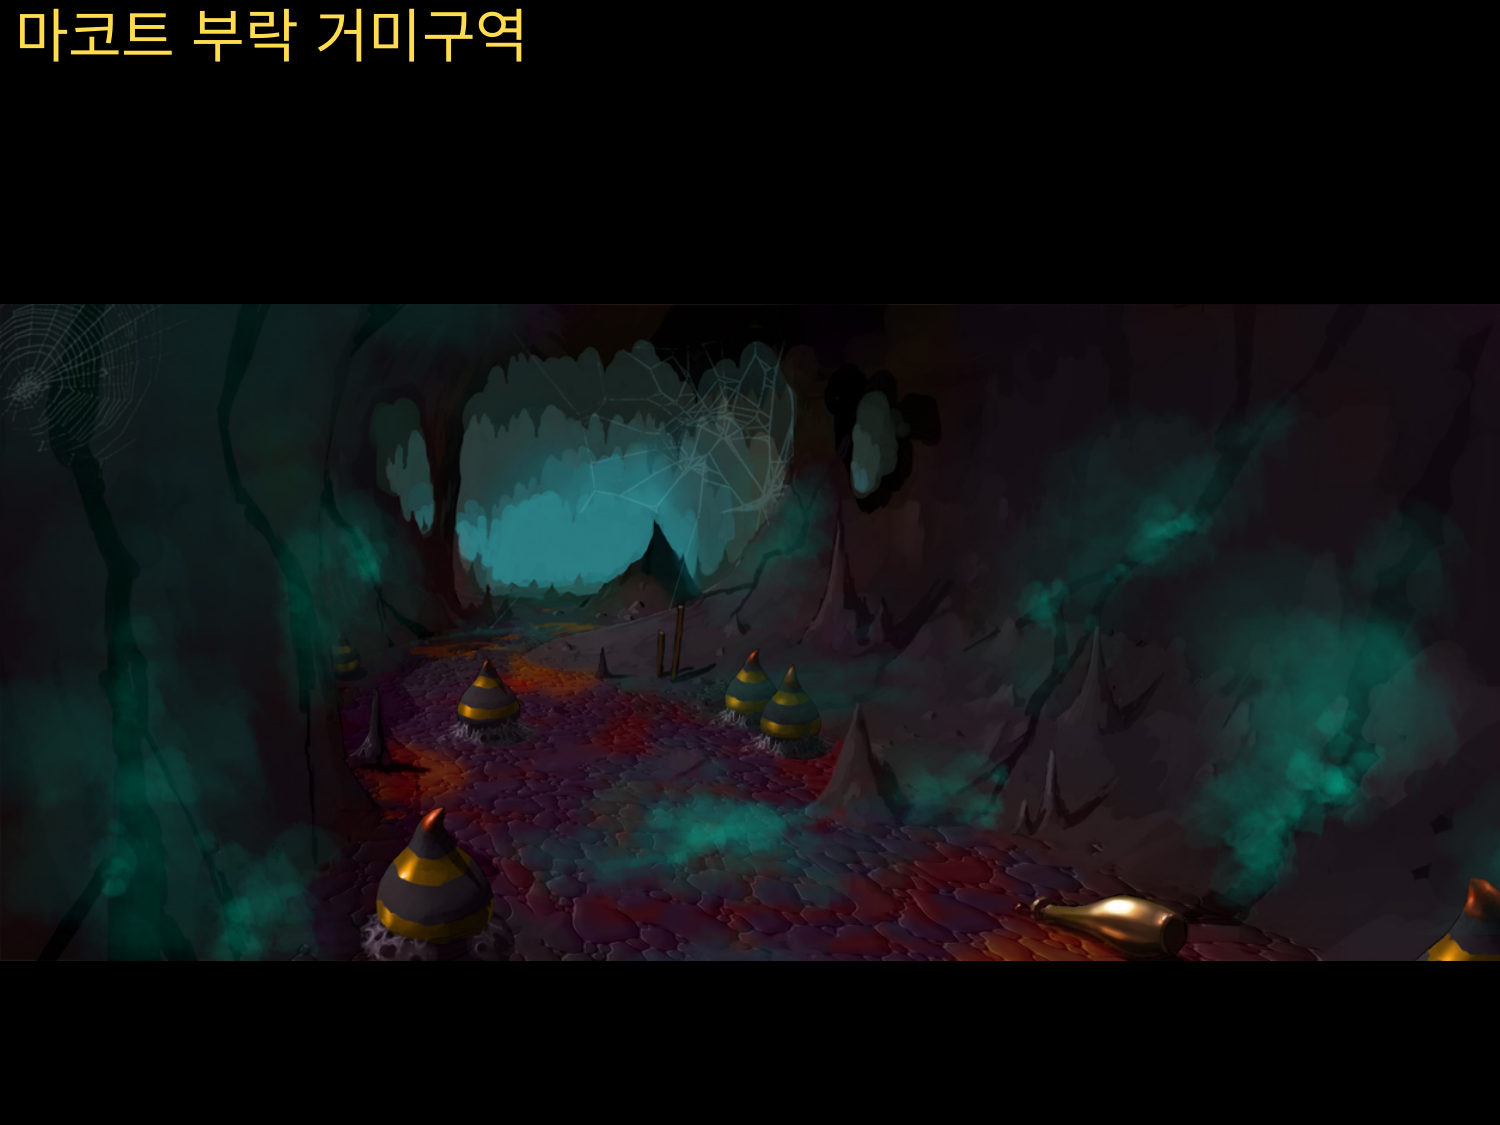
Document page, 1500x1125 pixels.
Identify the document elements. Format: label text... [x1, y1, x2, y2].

picture [0, 304, 1500, 962]
title 마코트 부락 거미구역 [0, 0, 1378, 79]
